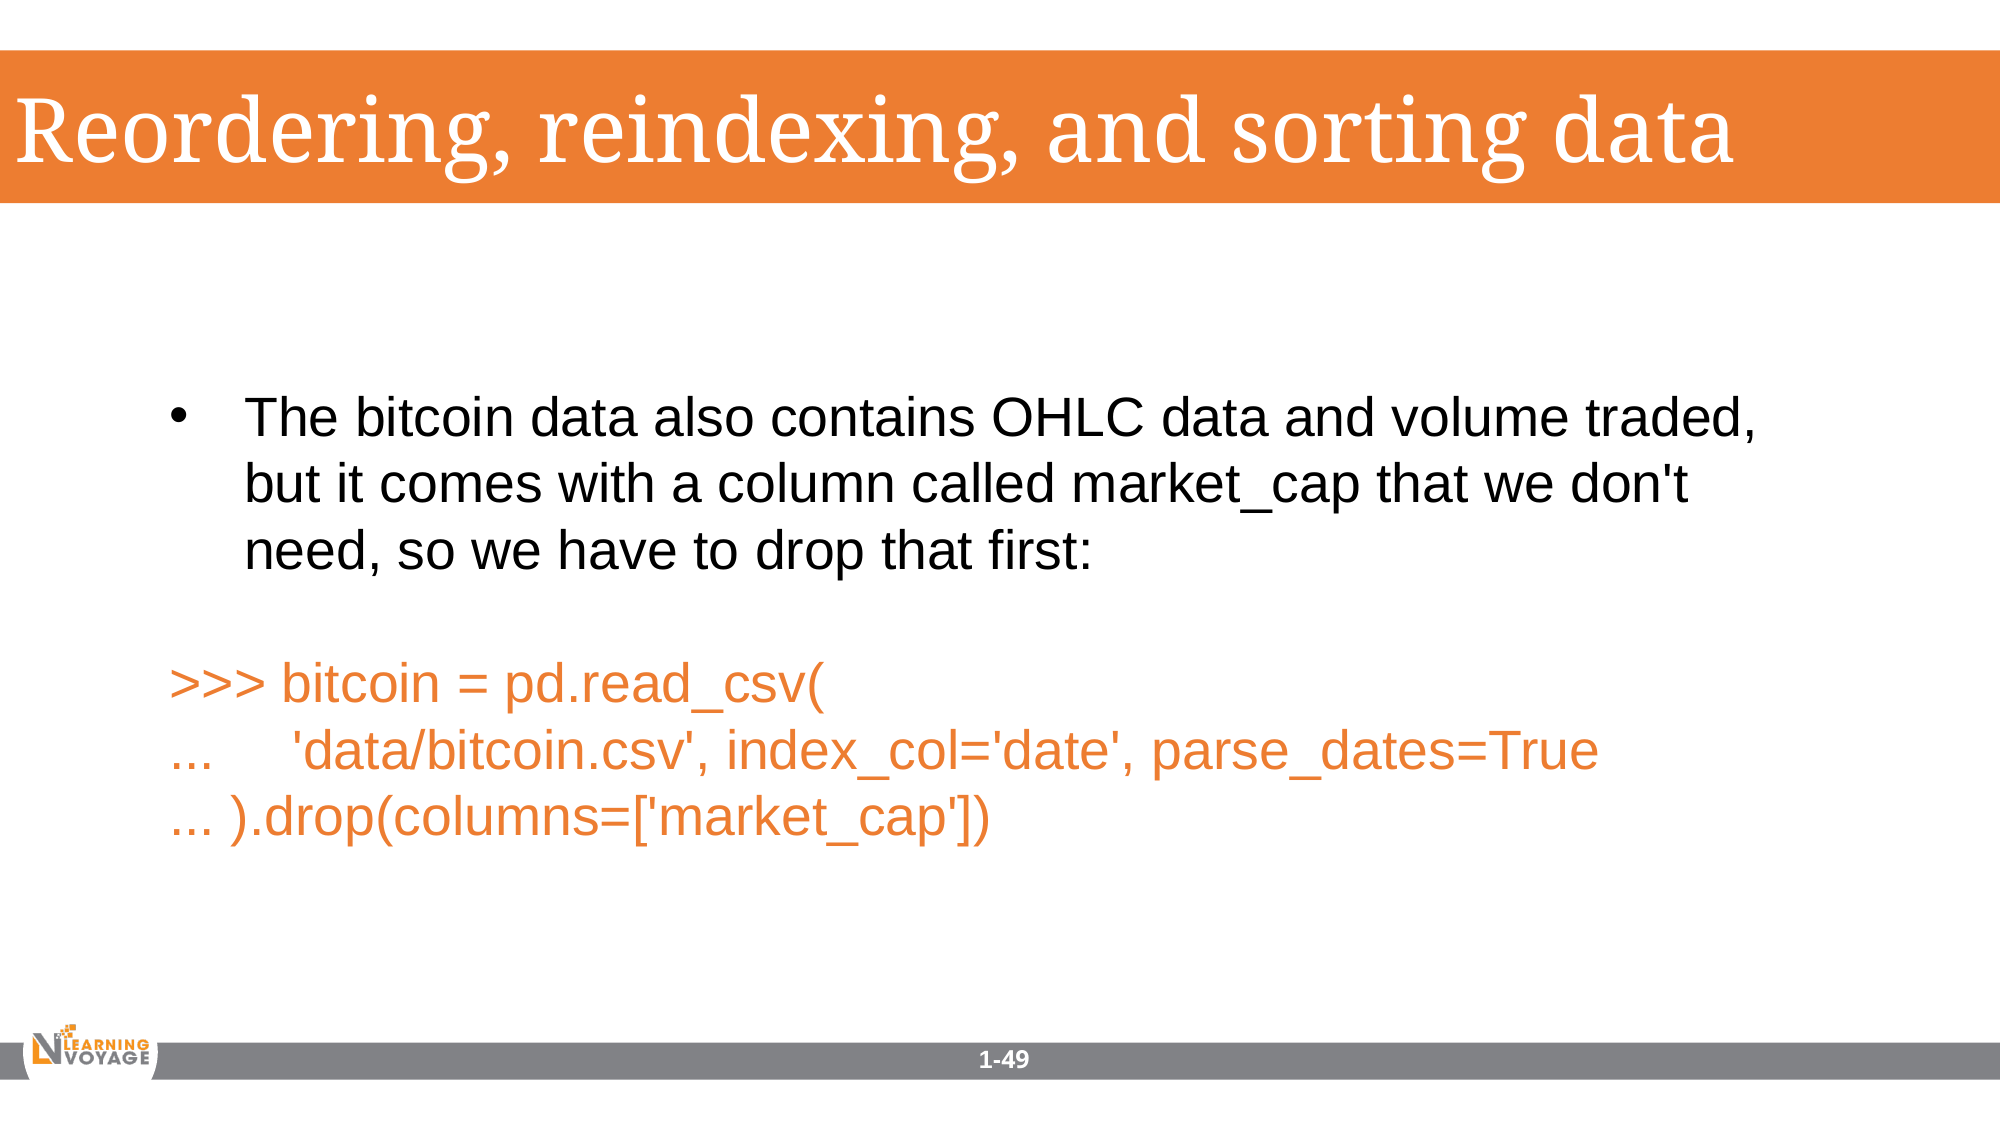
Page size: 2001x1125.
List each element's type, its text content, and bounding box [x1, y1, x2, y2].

slide_number 1-49 [923, 1026, 1045, 1095]
text_box Reordering, reindexing, and sorting data [0, 49, 2000, 204]
picture [0, 942, 192, 1125]
text_box The bitcoin data also contains OHLC data and volume traded, but it comes with a column called market_cap that we don't need, so we have to drop that first: >>> bitcoin = pd.read_csv( ... 'data/bitcoin.csv', index_col='date', parse_dates=True ... ).drop(columns=['market_cap']) [169, 378, 1831, 847]
